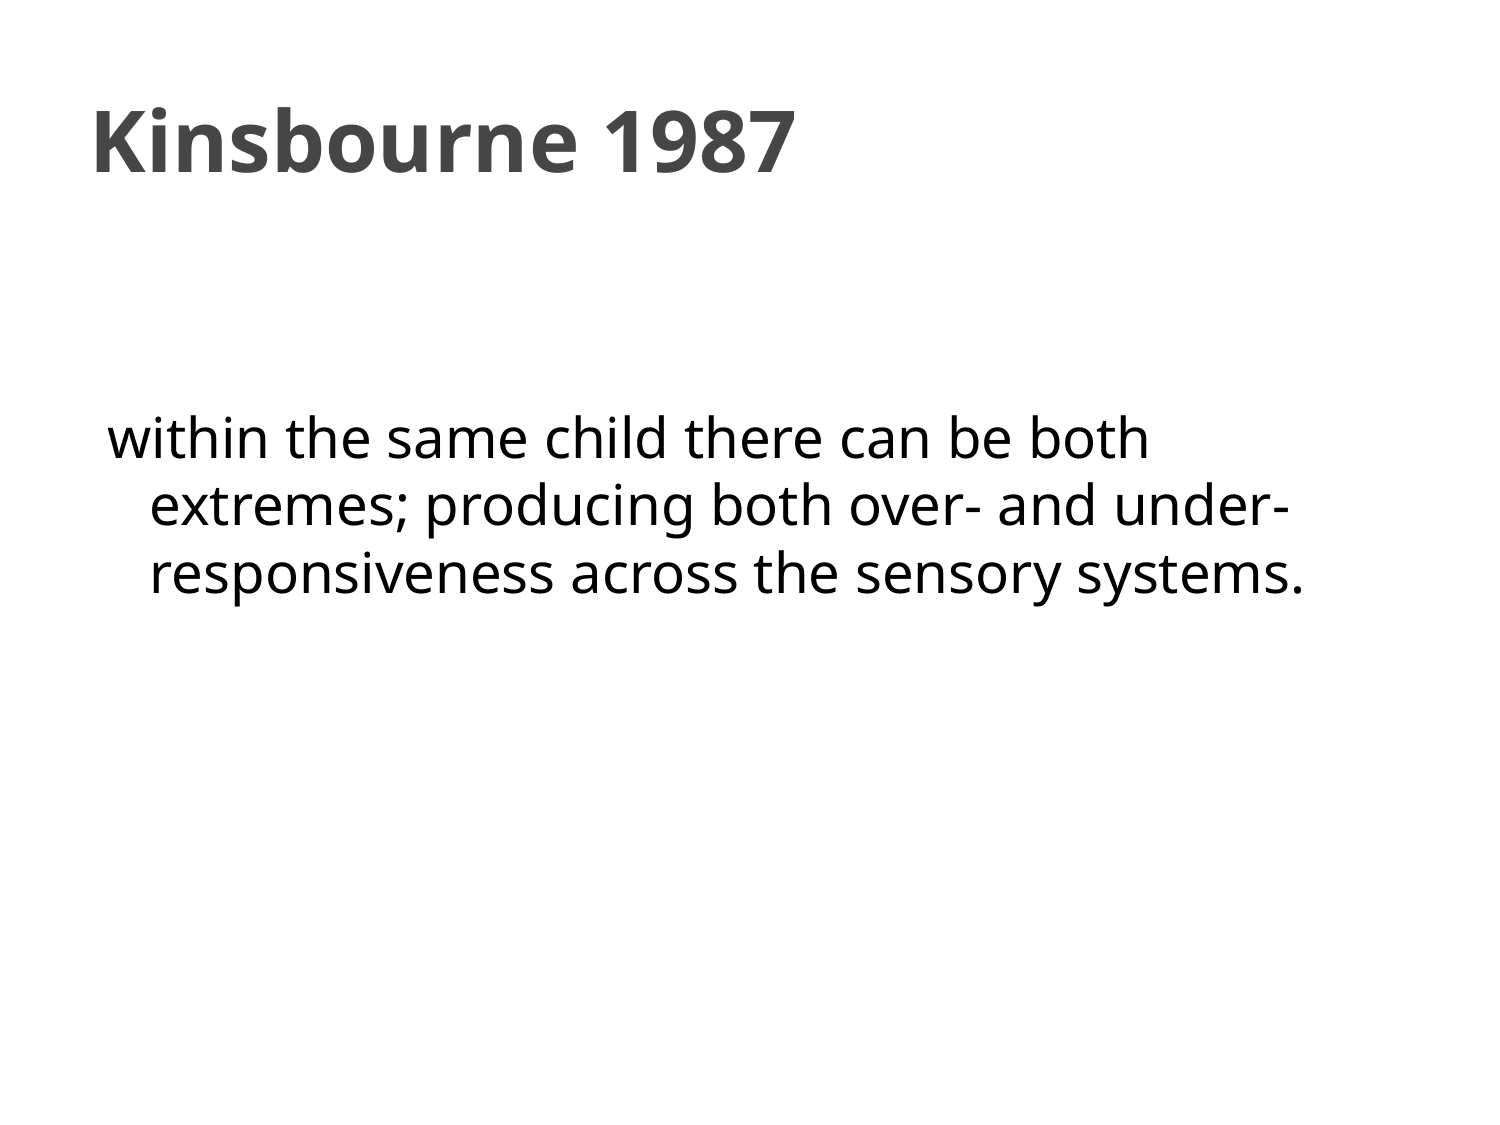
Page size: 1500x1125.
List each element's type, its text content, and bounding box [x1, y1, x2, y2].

title Kinsbourne 1987 [75, 45, 1425, 233]
list within the same child there can be both extremes; producing both over- and under-responsiveness across the sensory systems. [75, 243, 1425, 986]
